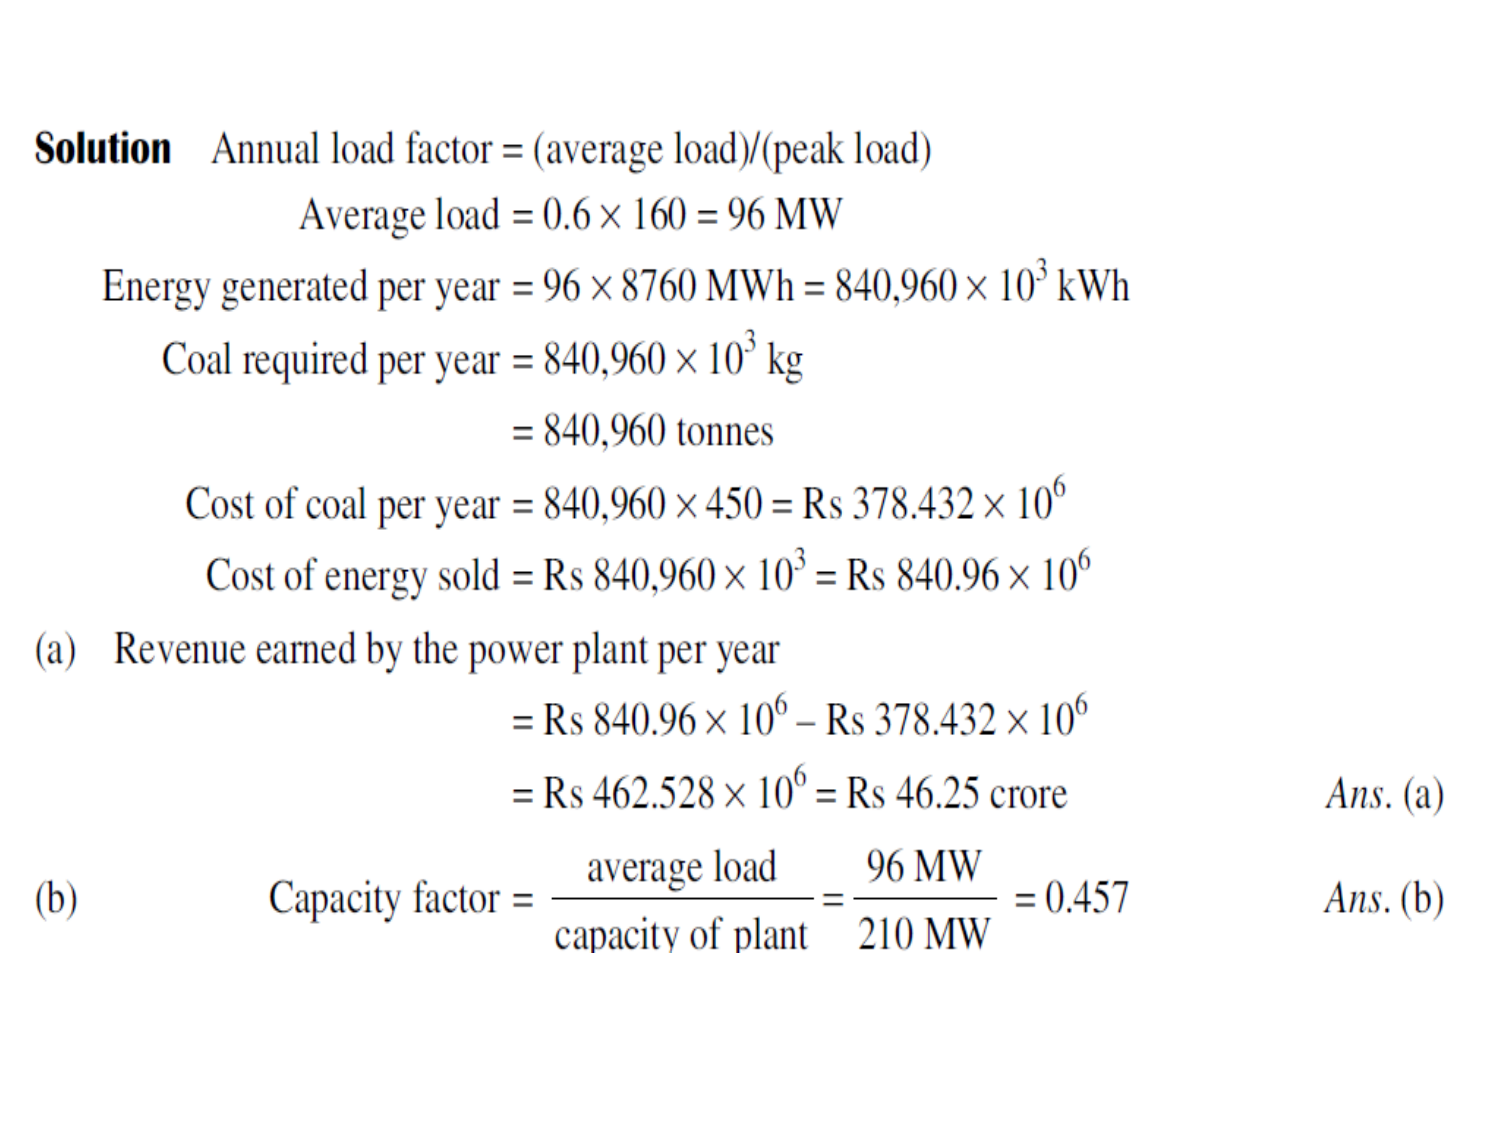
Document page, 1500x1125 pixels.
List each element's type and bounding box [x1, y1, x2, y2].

list [29, 125, 1448, 953]
